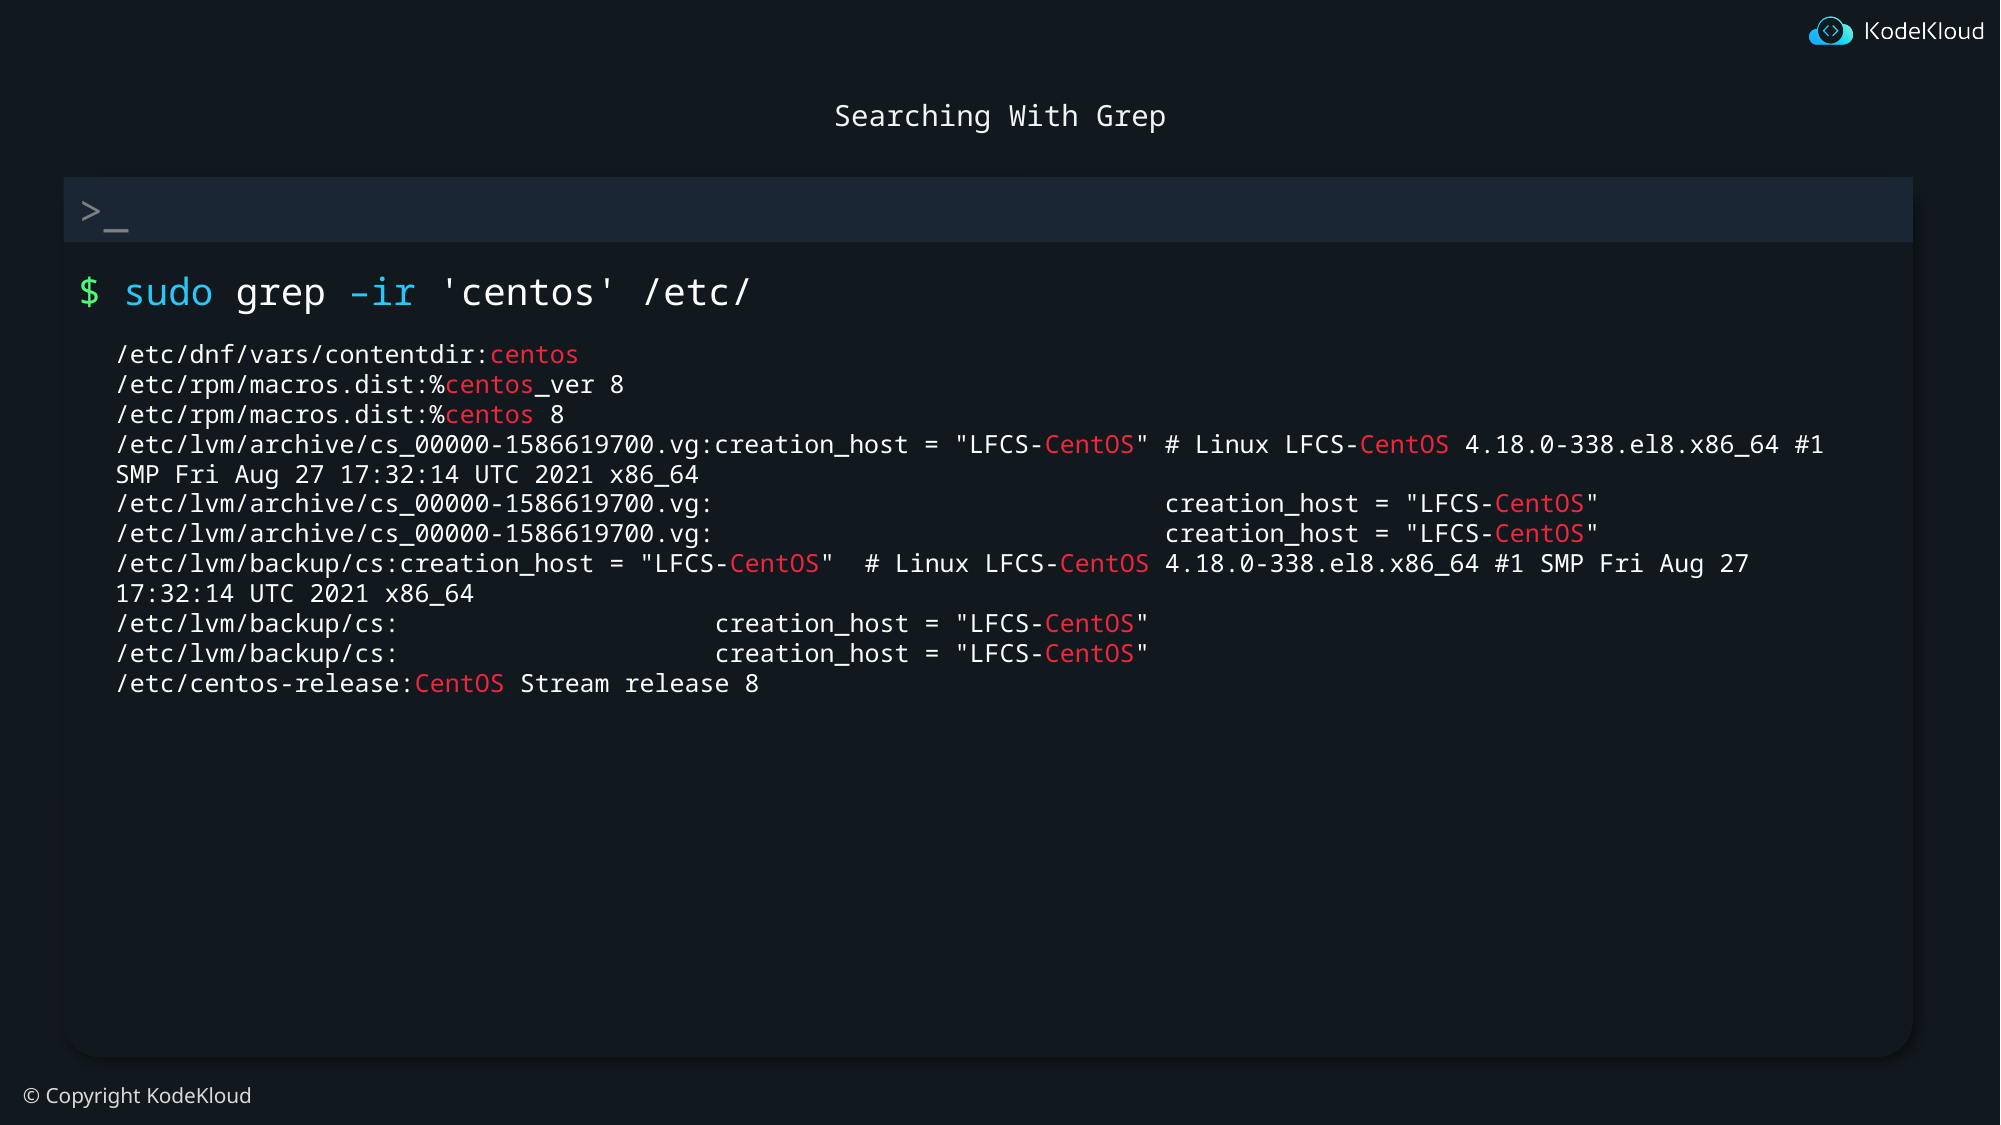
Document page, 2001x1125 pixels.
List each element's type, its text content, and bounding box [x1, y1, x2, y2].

picture [1792, 0, 2000, 62]
text_box $ sudo grep –ir 'centos' /etc/ [63, 260, 1147, 320]
title Searching With Grep [727, 67, 1273, 168]
text_box /etc/dnf/vars/contentdir:centos /etc/rpm/macros.dist:%centos_ver 8 /etc/rpm/macros.dist:%centos 8 /etc/lvm/archive/cs_00000-1586619700.vg:creation_host = "LFCS-CentOS" # Linux LFCS-CentOS 4.18.0-338.el8.x86_64 #1 SMP Fri Aug 27 17:32:14 UTC 2021 x86_64 /etc/lvm/archive/cs_00000-1586619700.vg: creation_host = "LFCS-CentOS" /etc/lvm/archive/cs_00000-1586619700.vg: creation_host = "LFCS-CentOS" /etc/lvm/backup/cs:creation_host = "LFCS-CentOS" # Linux LFCS-CentOS 4.18.0-338.el8.x86_64 #1 SMP Fri Aug 27 17:32:14 UTC 2021 x86_64 /etc/lvm/backup/cs: creation_host = "LFCS-CentOS" /etc/lvm/backup/cs: creation_host = "LFCS-CentOS" /etc/centos-release:CentOS Stream release 8 [99, 330, 1893, 705]
